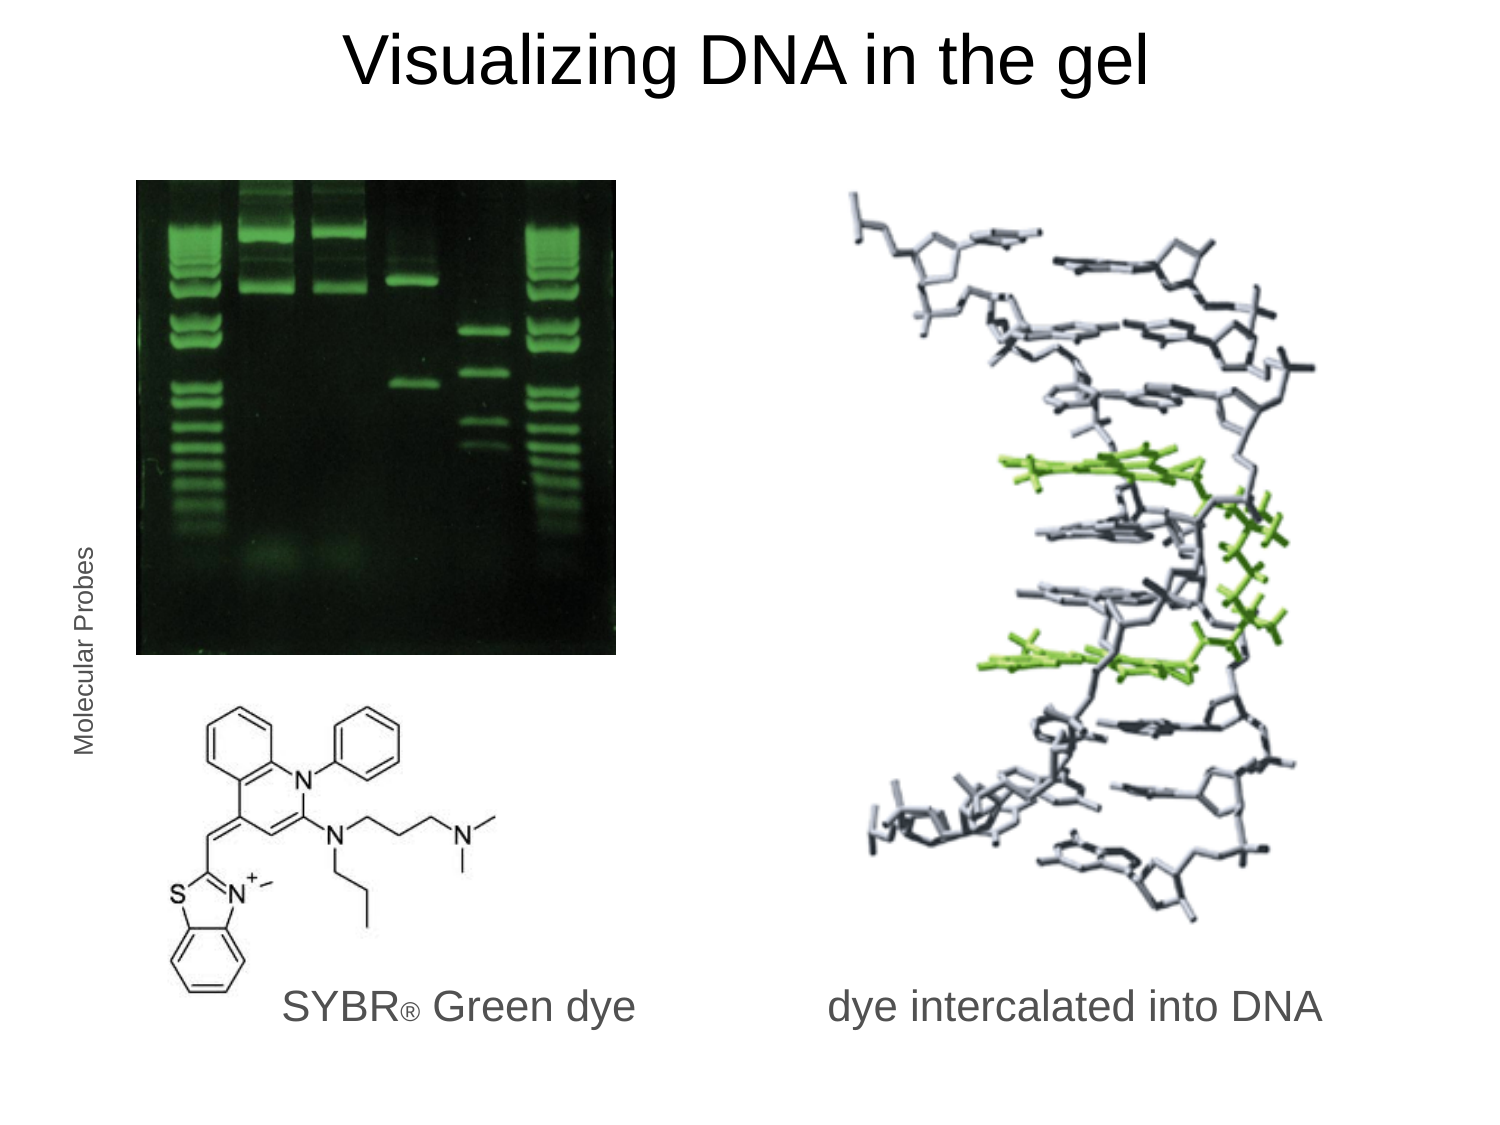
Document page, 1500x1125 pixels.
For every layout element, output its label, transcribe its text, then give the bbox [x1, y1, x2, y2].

picture [156, 692, 500, 1009]
picture [136, 180, 616, 656]
text_box Visualizing DNA in the gel [342, 11, 1193, 101]
text_box dye intercalated into DNA [827, 974, 1363, 1035]
text_box SYBR® Green dye [281, 973, 660, 1034]
text_box Molecular Probes [60, 519, 104, 757]
picture [820, 169, 1338, 954]
